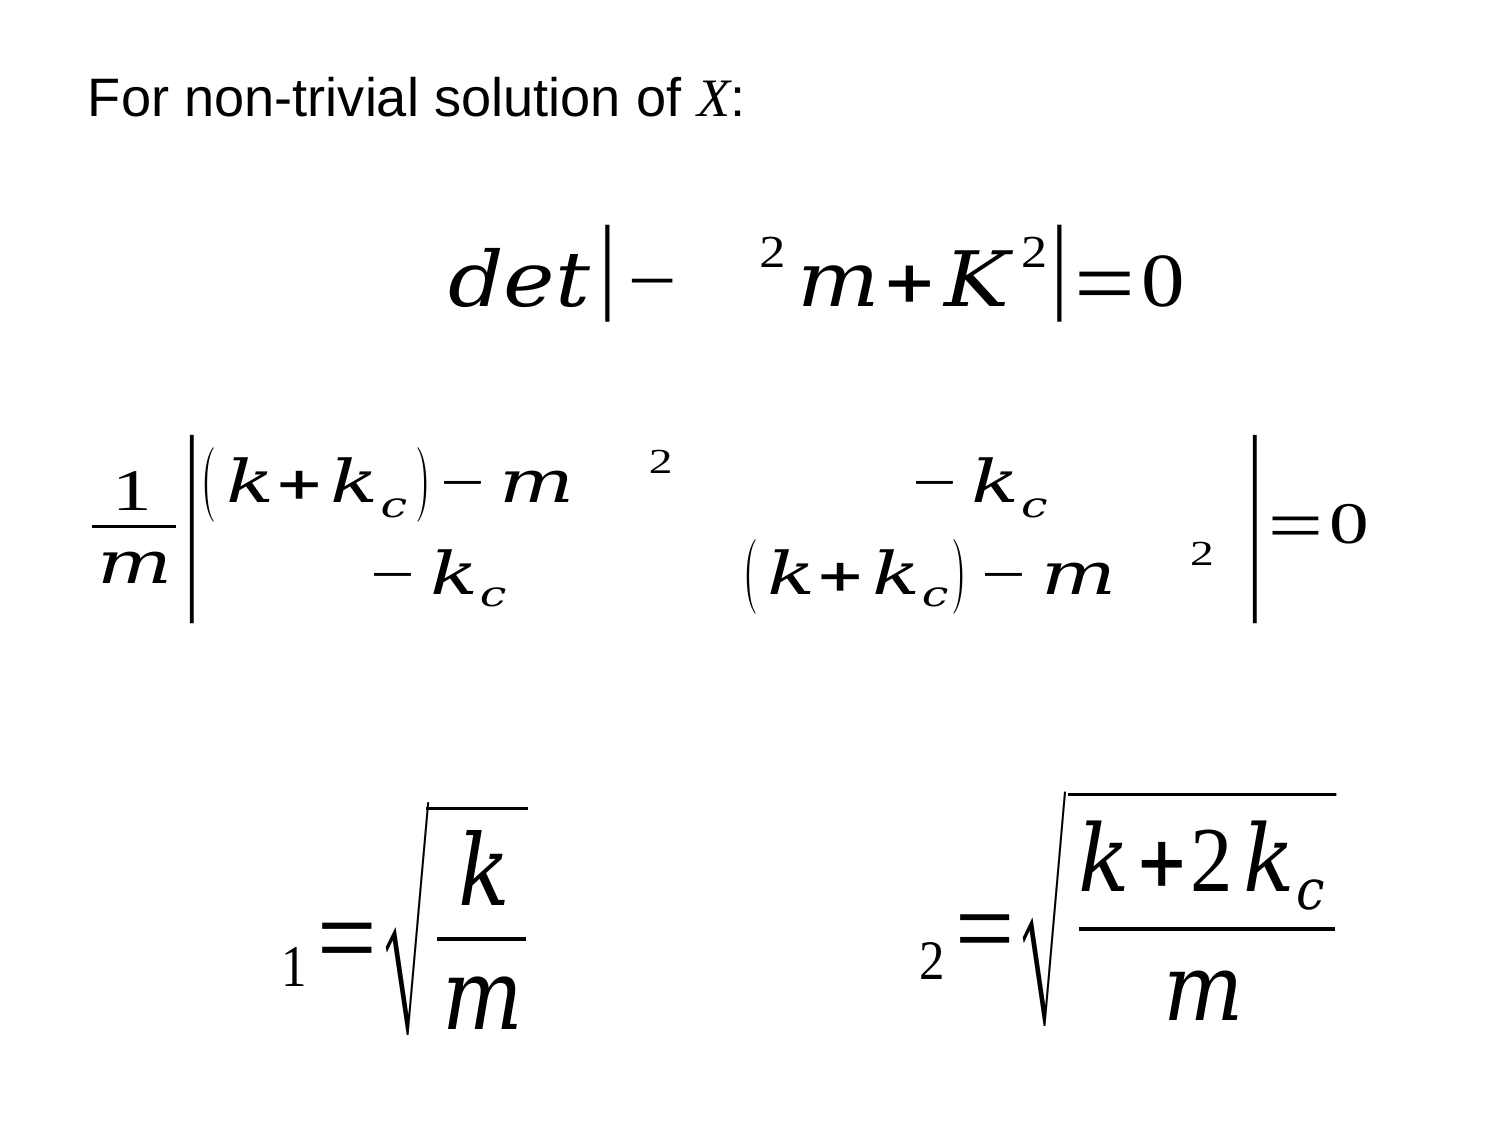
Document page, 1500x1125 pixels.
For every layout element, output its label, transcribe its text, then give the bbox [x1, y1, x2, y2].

text_box For non-trivial solution of X: [73, 54, 776, 135]
